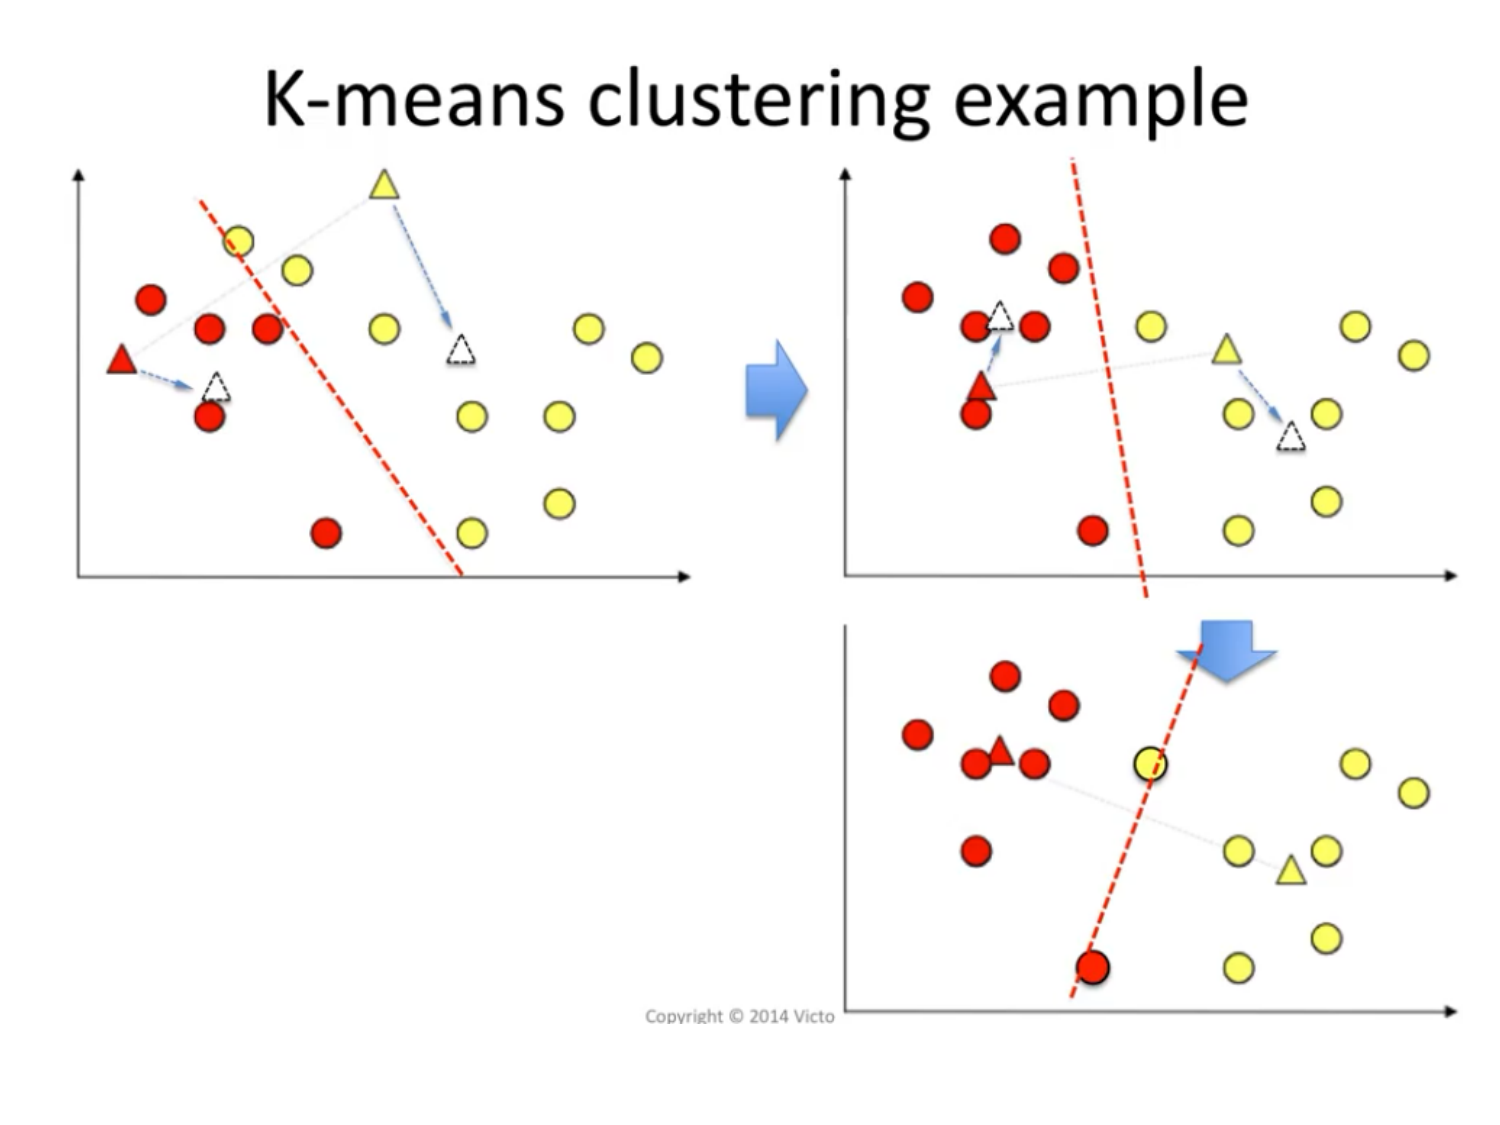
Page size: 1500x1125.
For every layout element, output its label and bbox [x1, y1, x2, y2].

picture [52, 32, 1463, 1024]
